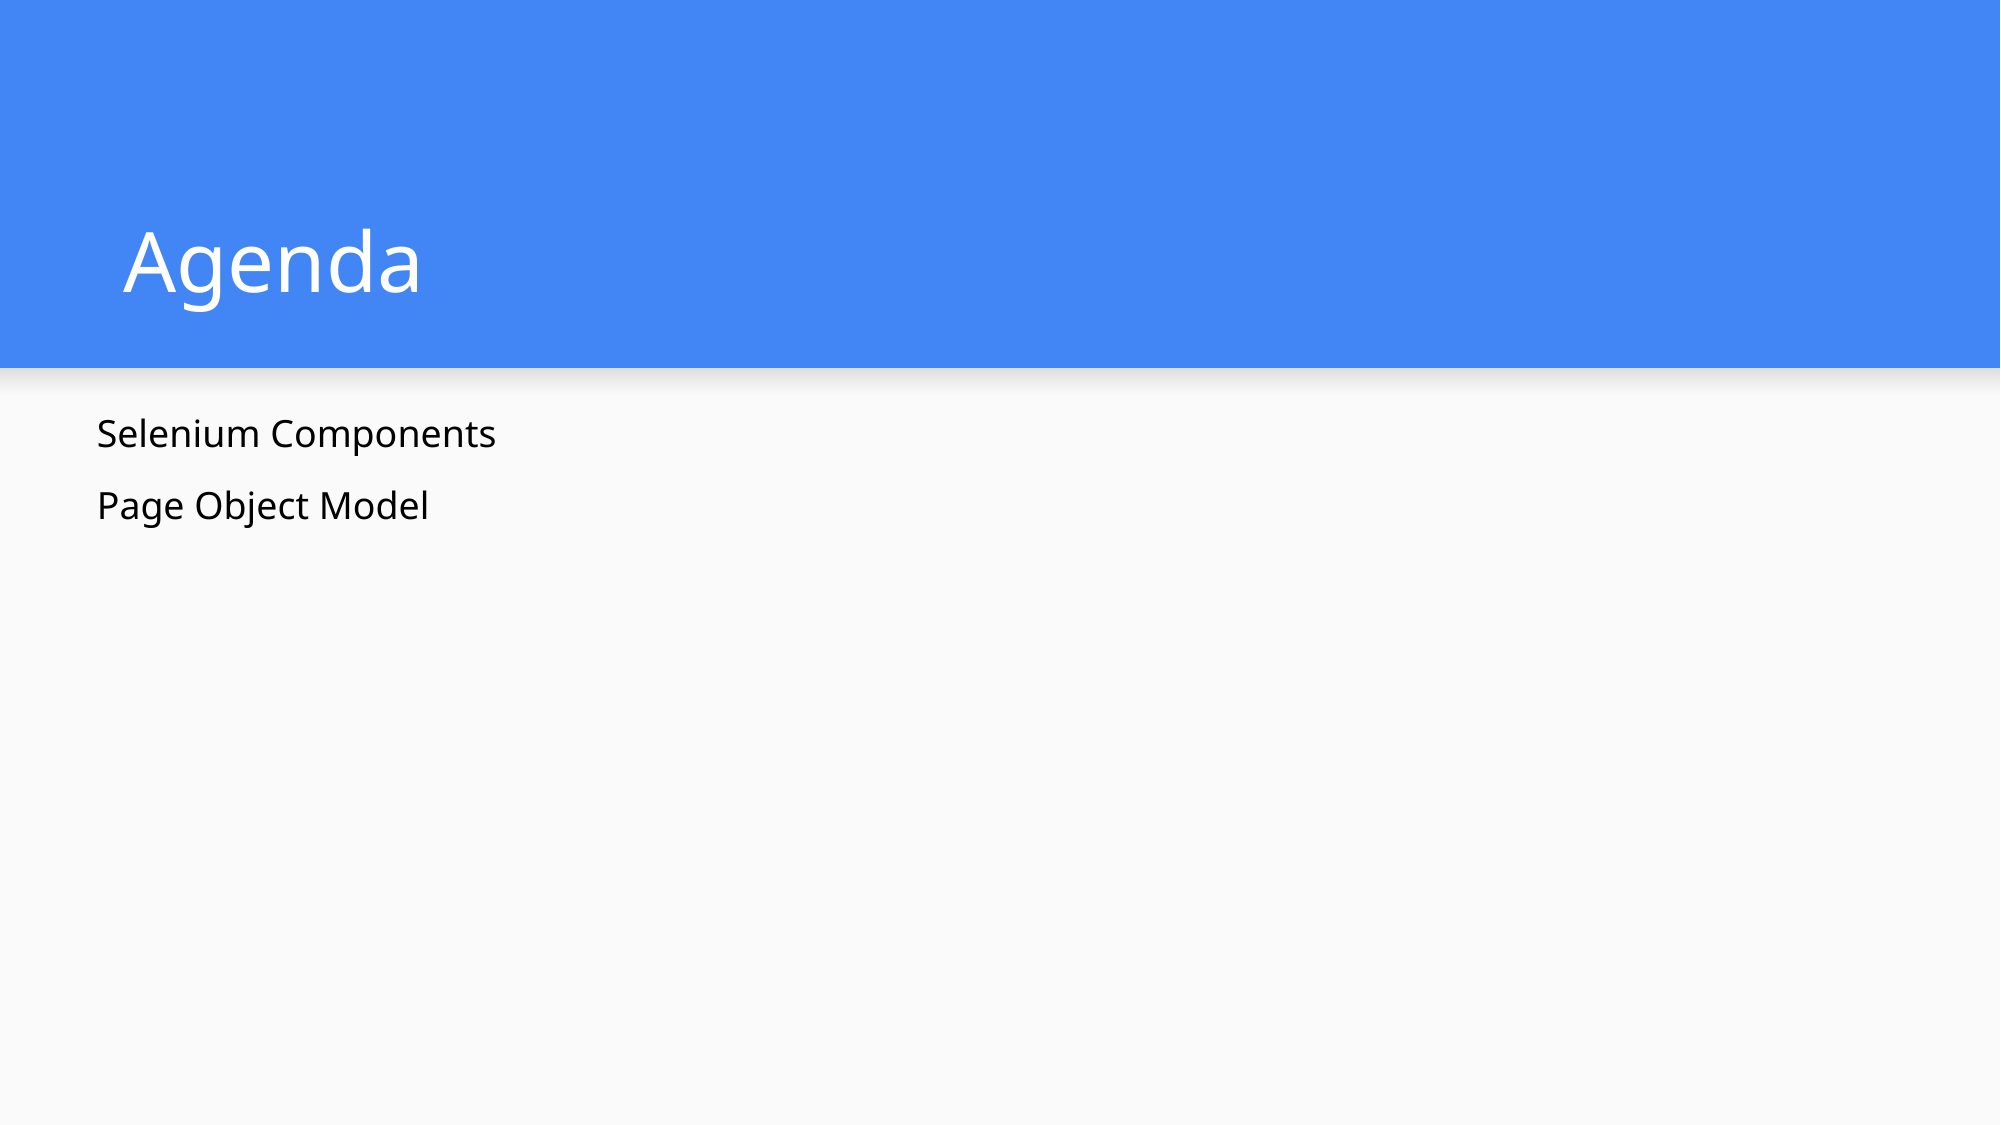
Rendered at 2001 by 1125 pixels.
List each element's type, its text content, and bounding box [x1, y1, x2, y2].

list Selenium Components Page Object Model [76, 383, 1509, 1102]
title Agenda [103, 161, 1902, 330]
